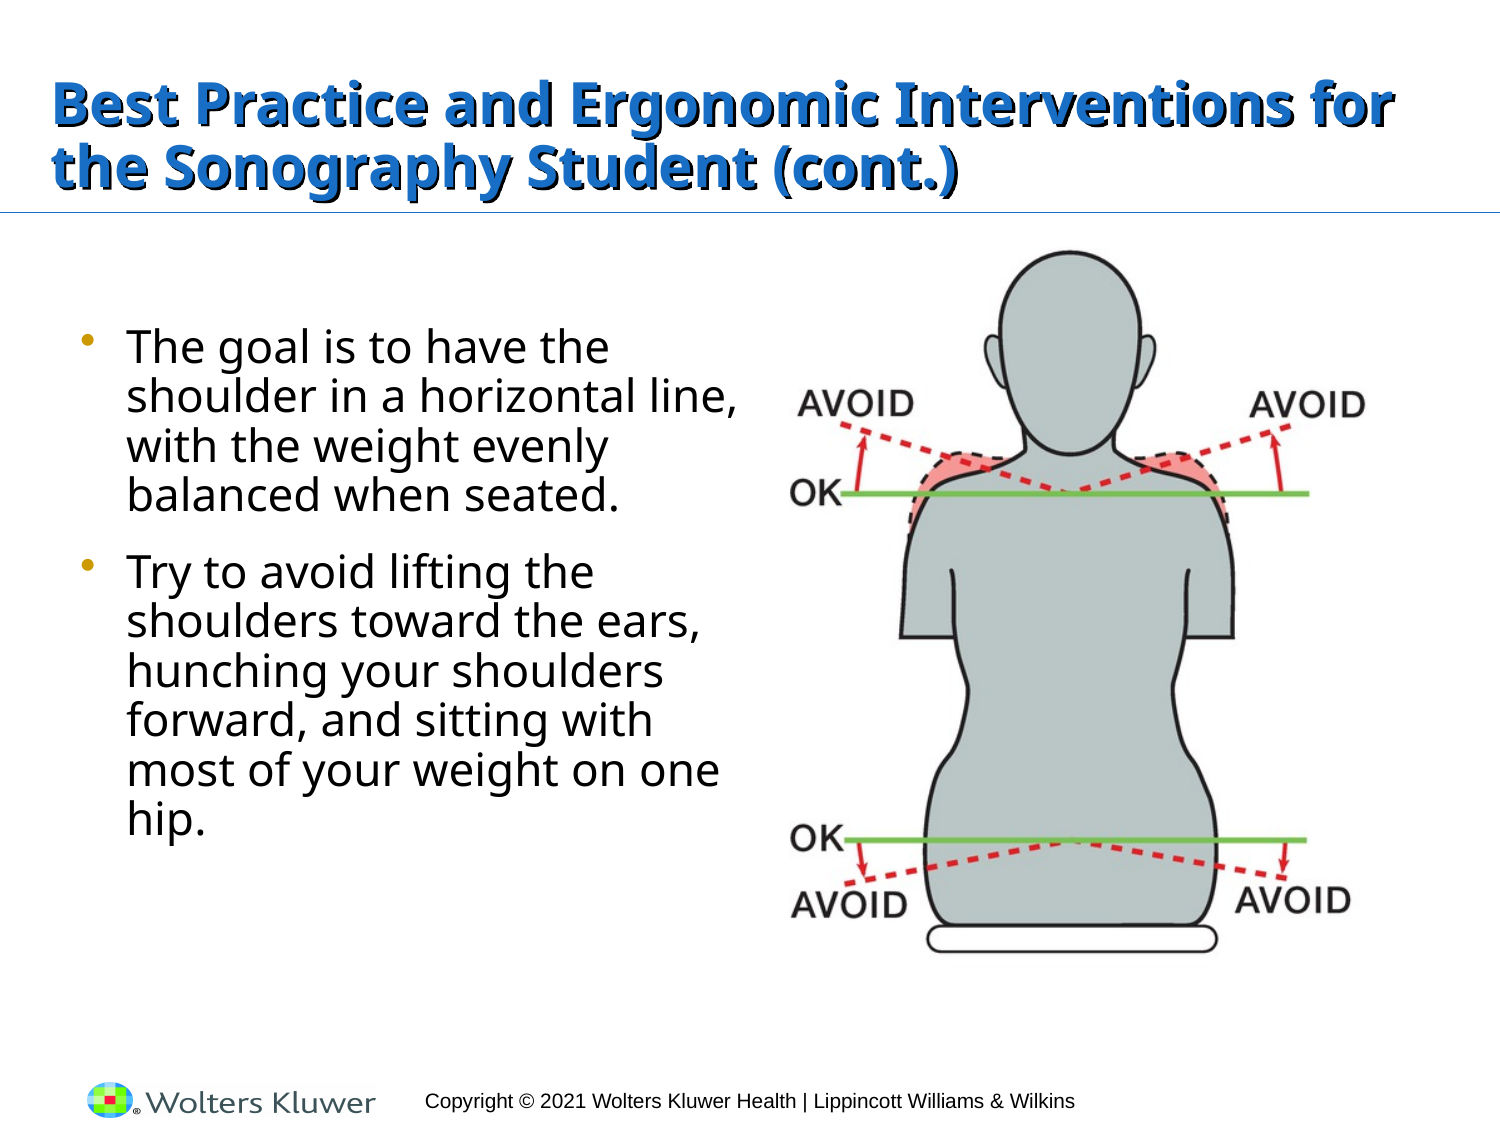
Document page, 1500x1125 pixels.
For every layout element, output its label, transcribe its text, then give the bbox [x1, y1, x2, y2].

picture [789, 247, 1370, 968]
title Best Practice and Ergonomic Interventions for the Sonography Student (cont.) [50, 72, 1468, 201]
list The goal is to have the shoulder in a horizontal line, with the weight evenly balanced when seated. Try to avoid lifting the shoulders toward the ears, hunching your shoulders forward, and sitting with most of your weight on one hip. [64, 315, 760, 1057]
picture [87, 1082, 376, 1118]
